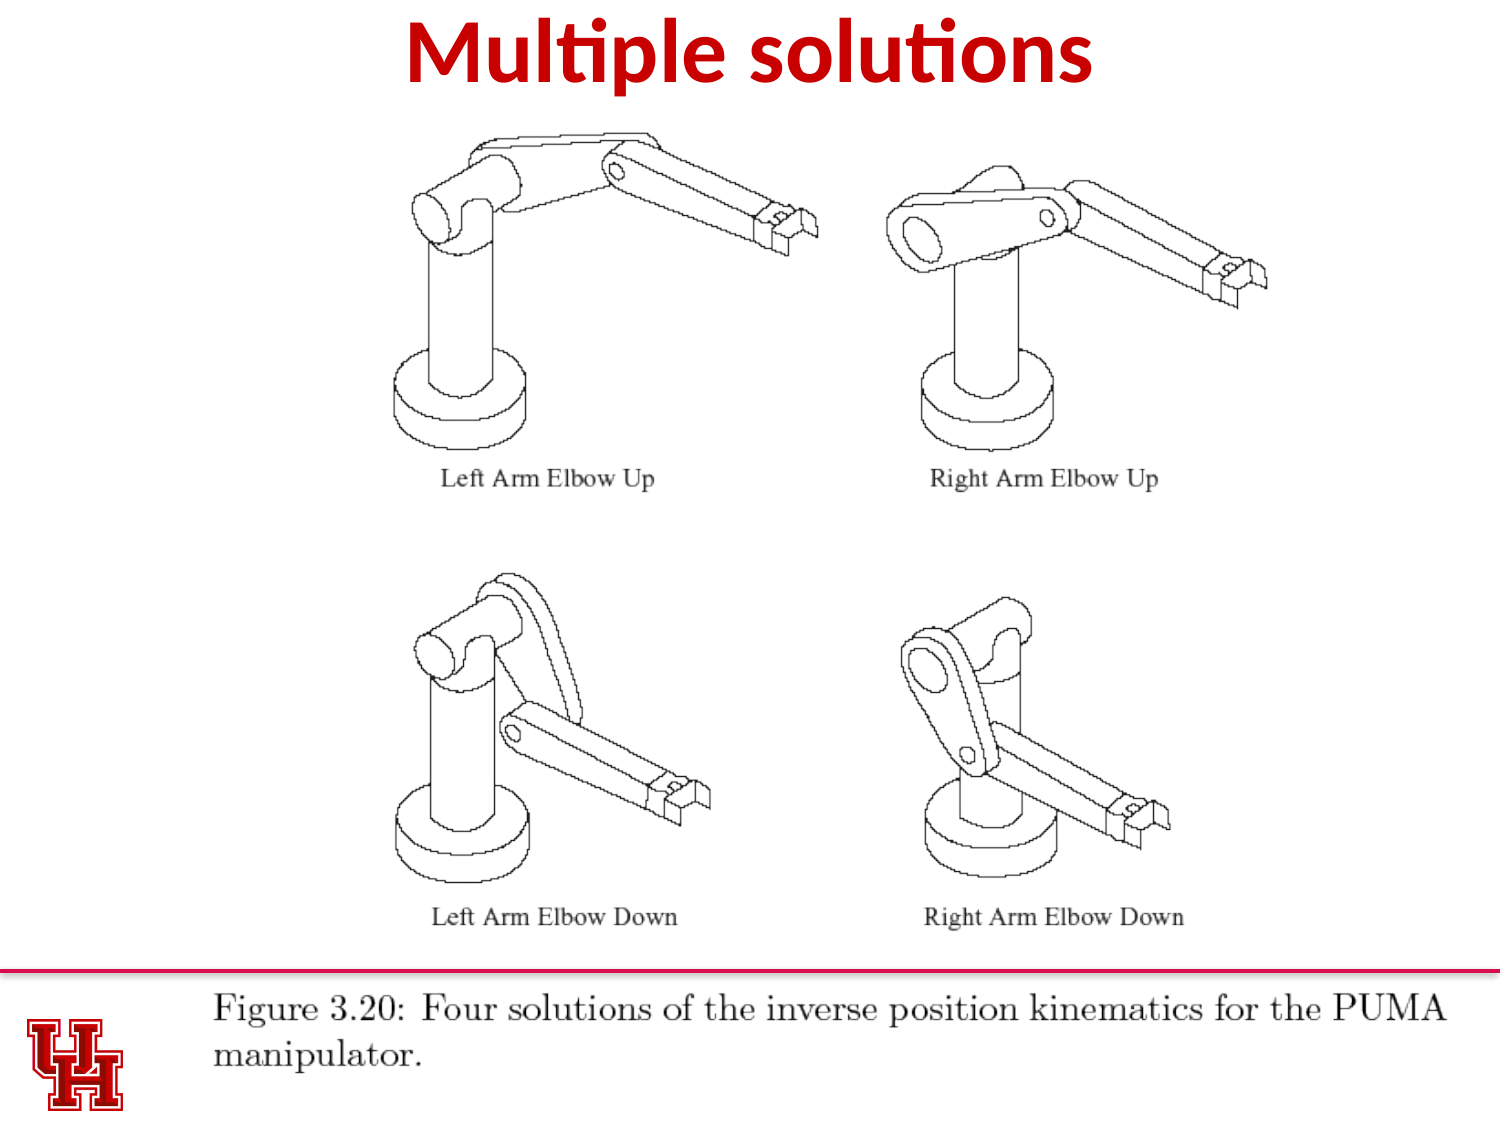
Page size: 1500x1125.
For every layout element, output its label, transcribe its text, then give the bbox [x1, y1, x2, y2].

title Multiple solutions [0, 0, 1500, 121]
picture [191, 120, 1467, 1083]
picture [27, 1019, 123, 1111]
